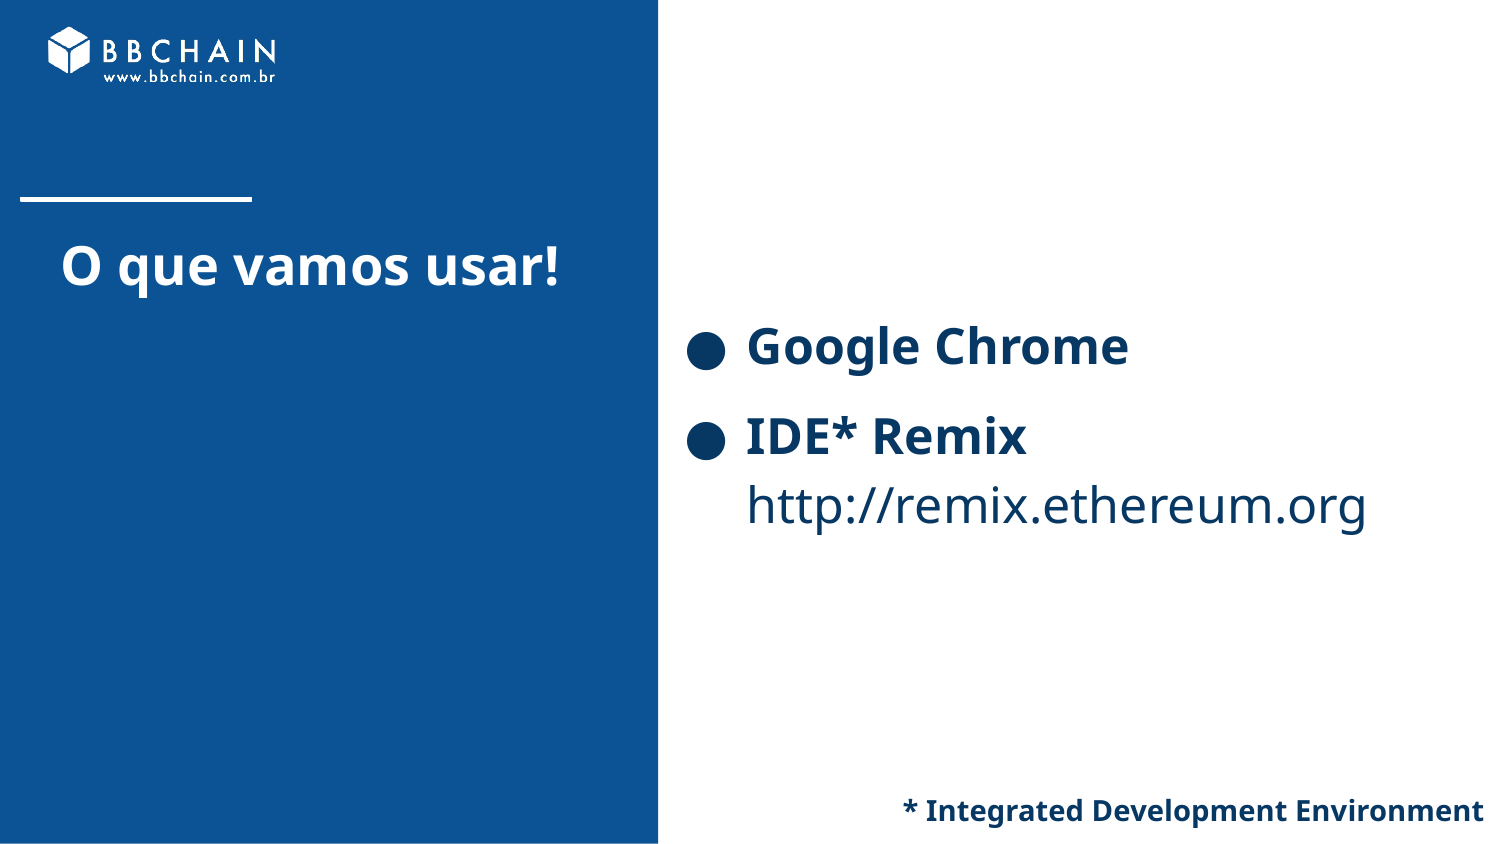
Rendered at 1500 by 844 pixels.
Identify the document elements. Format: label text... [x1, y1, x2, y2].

picture [48, 26, 275, 82]
title O que vamos usar! [45, 216, 610, 494]
title Google Chrome IDE* Remix http://remix.ethereum.org [656, 9, 1500, 831]
text_box * Integrated Development Environment [758, 776, 1500, 844]
